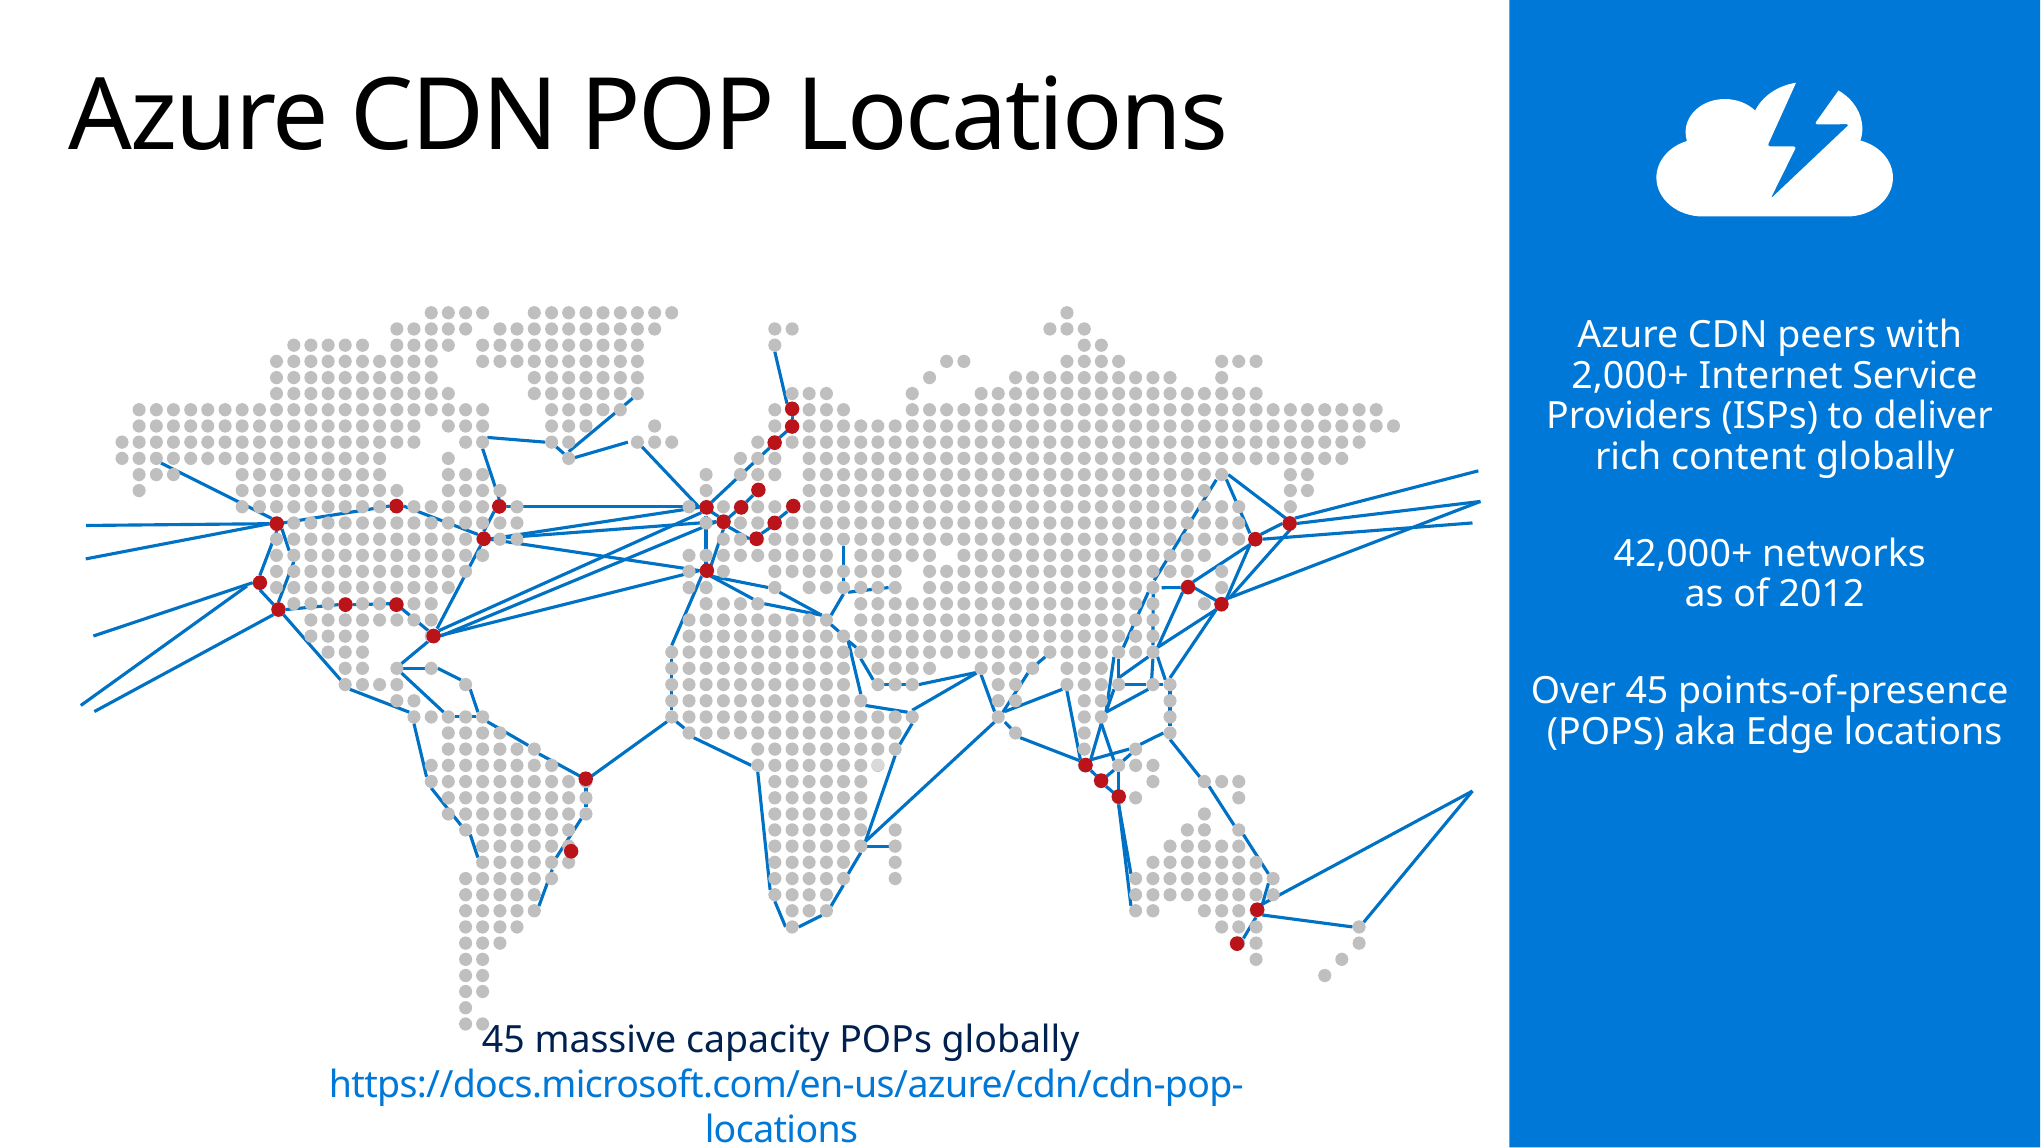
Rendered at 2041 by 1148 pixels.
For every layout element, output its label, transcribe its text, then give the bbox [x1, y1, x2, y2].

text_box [1401, 351, 1481, 939]
title Azure CDN POP Locations [45, 48, 1509, 199]
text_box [115, 305, 1401, 1031]
text_box Azure CDN peers with 2,000+ Internet Service Providers (ISPs) to deliver rich content globally 42,000+ networks as of 2012 Over 45 points-of-presence (POPS) aka Edge locations [1509, 303, 2041, 994]
text_box [1509, 0, 2041, 303]
text_box 45 massive capacity POPs globally https://docs.microsoft.com/en-us/azure/cdn/cdn-pop-locations [240, 1031, 1333, 1148]
text_box [1509, 994, 2041, 1148]
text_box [80, 351, 115, 939]
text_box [252, 401, 1298, 952]
text_box [1656, 82, 1893, 217]
